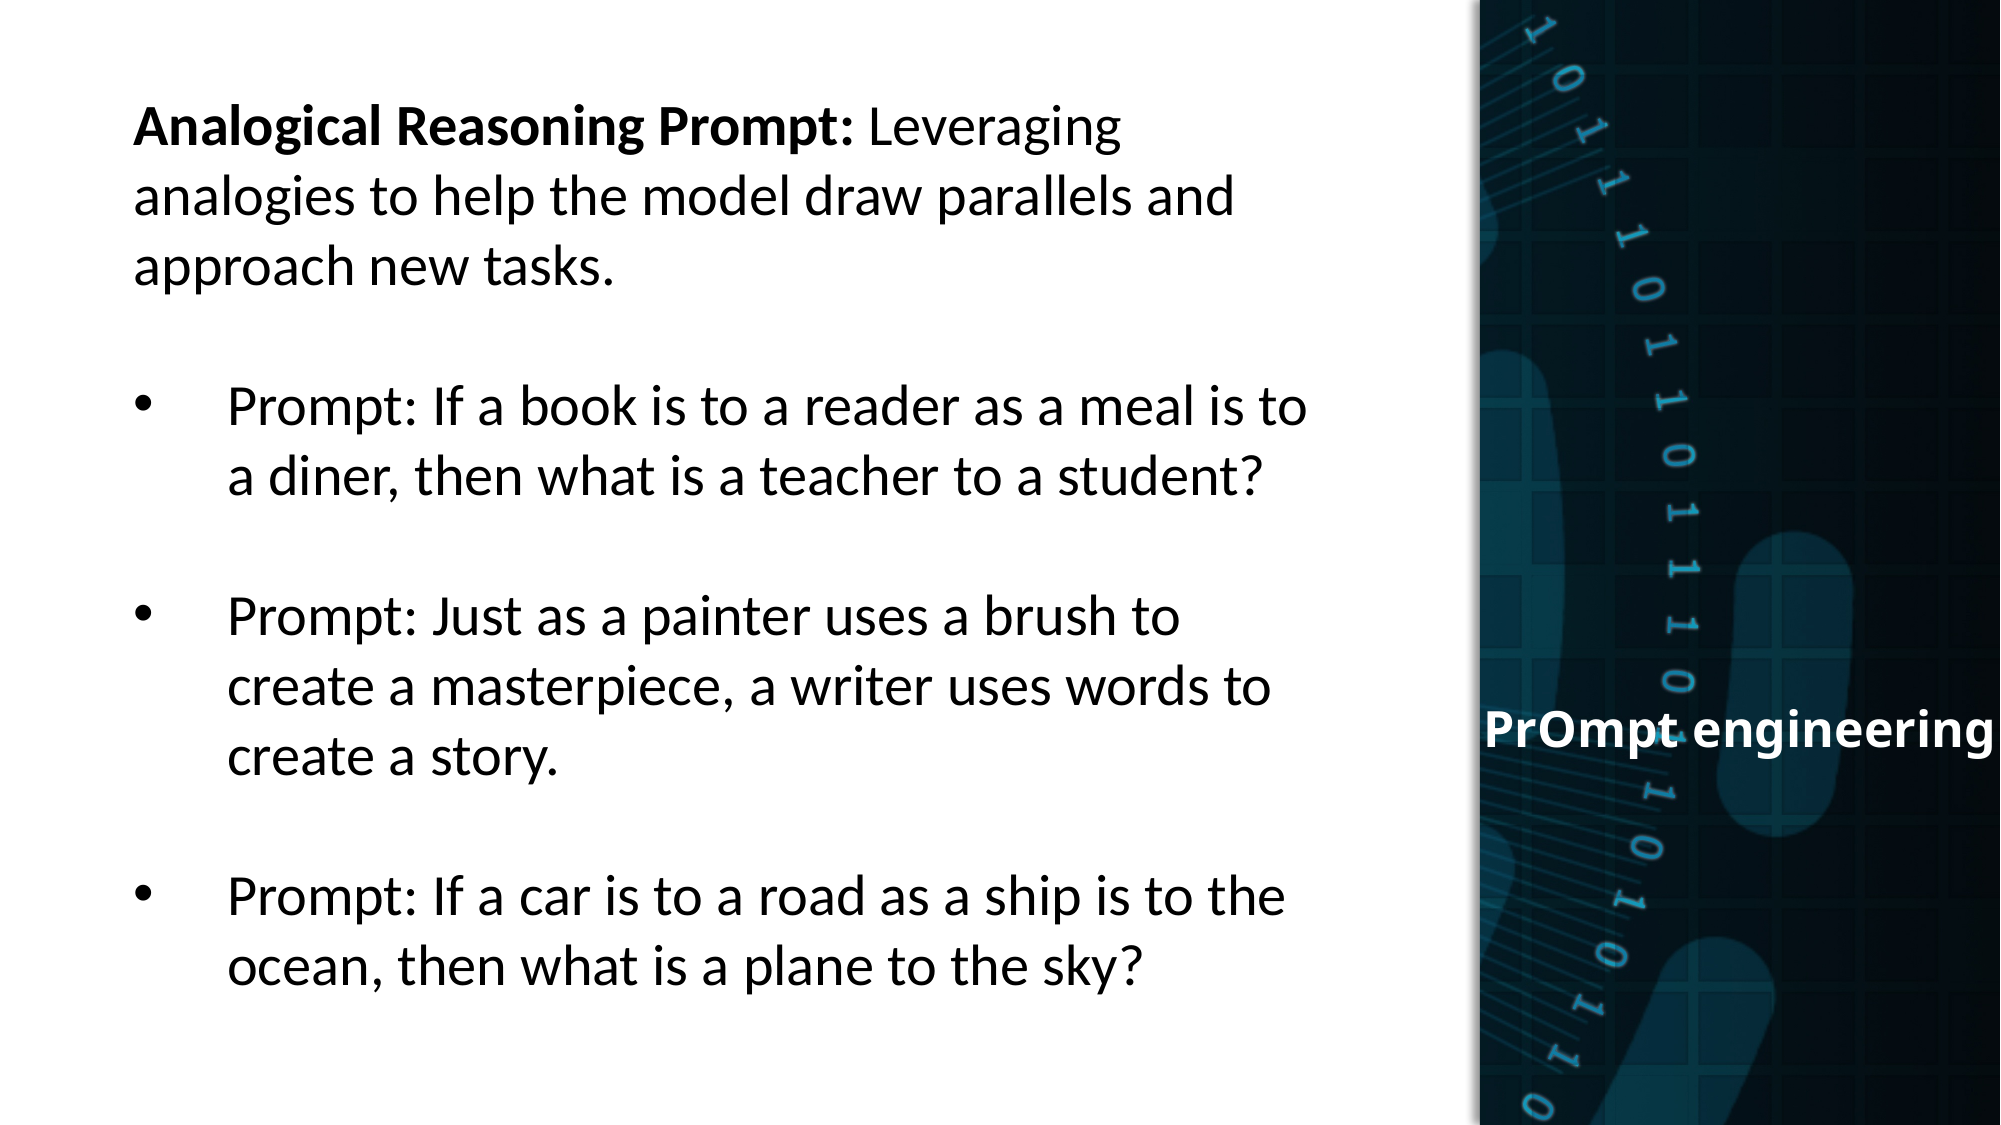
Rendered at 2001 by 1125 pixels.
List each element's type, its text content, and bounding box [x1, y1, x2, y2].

text_box Analogical Reasoning Prompt: Leveraging analogies to help the model draw parallels and approach new tasks. Prompt: If a book is to a reader as a meal is to a diner, then what is a teacher to a student? Prompt: Just as a painter uses a brush to create a masterpiece, a writer uses words to create a story. Prompt: If a car is to a road as a ship is to the ocean, then what is a plane to the sky? [43, 80, 1355, 1005]
text_box PrOmpt engineering [1479, 0, 2000, 1125]
